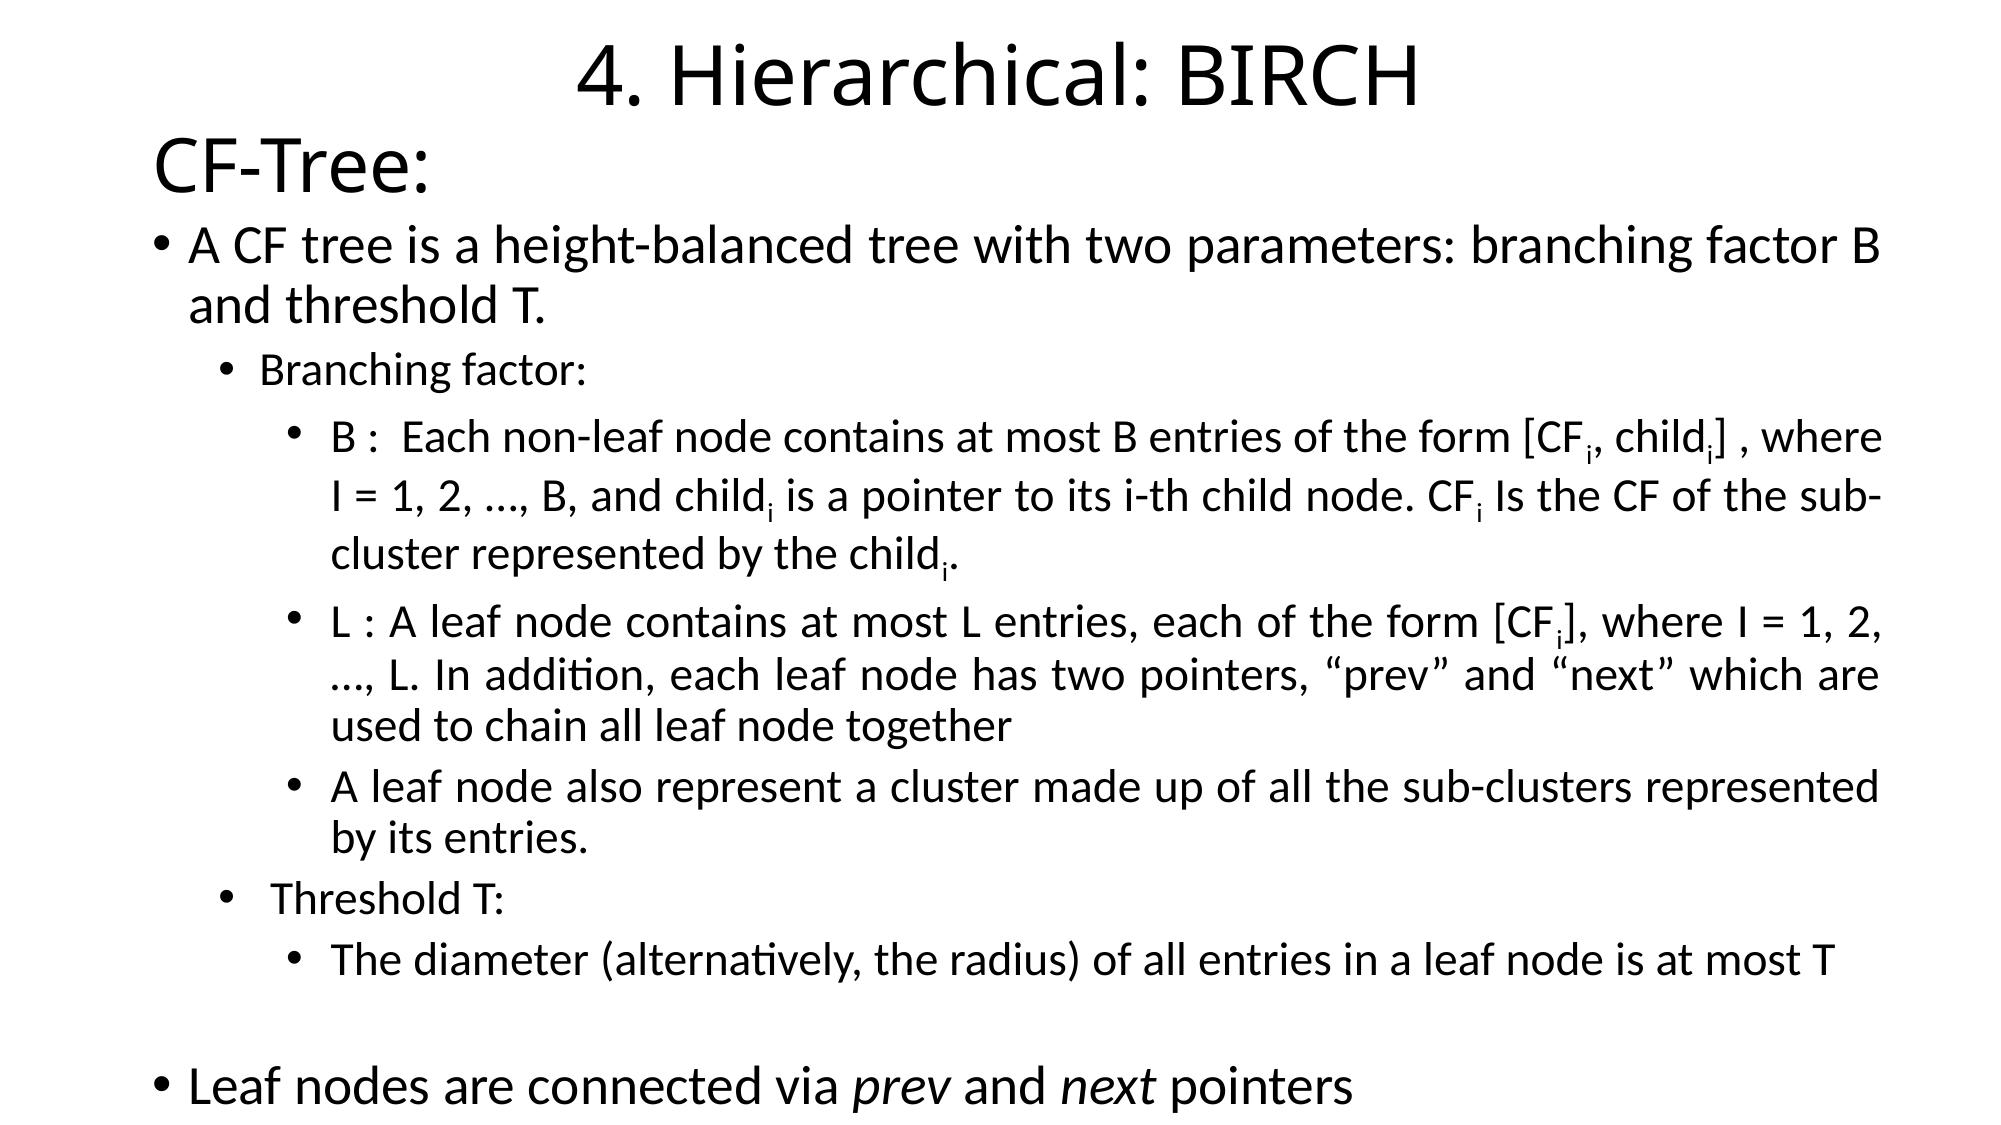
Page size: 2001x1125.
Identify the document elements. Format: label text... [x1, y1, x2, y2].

title CF-Tree: [137, 138, 1863, 208]
text_box 4. Hierarchical: BIRCH [137, 19, 1863, 138]
list A CF tree is a height-balanced tree with two parameters: branching factor B and threshold T. Branching factor: B : Each non-leaf node contains at most B entries of the form [CFi, childi] , where I = 1, 2, …, B, and childi is a pointer to its i-th child node. CFi Is the CF of the sub-cluster represented by the childi. L : A leaf node contains at most L entries, each of the form [CFi], where I = 1, 2, …, L. In addition, each leaf node has two pointers, “prev” and “next” which are used to chain all leaf node together A leaf node also represent a cluster made up of all the sub-clusters represented by its entries. Threshold T: The diameter (alternatively, the radius) of all entries in a leaf node is at most T Leaf nodes are connected via prev and next pointers [137, 208, 1899, 1125]
